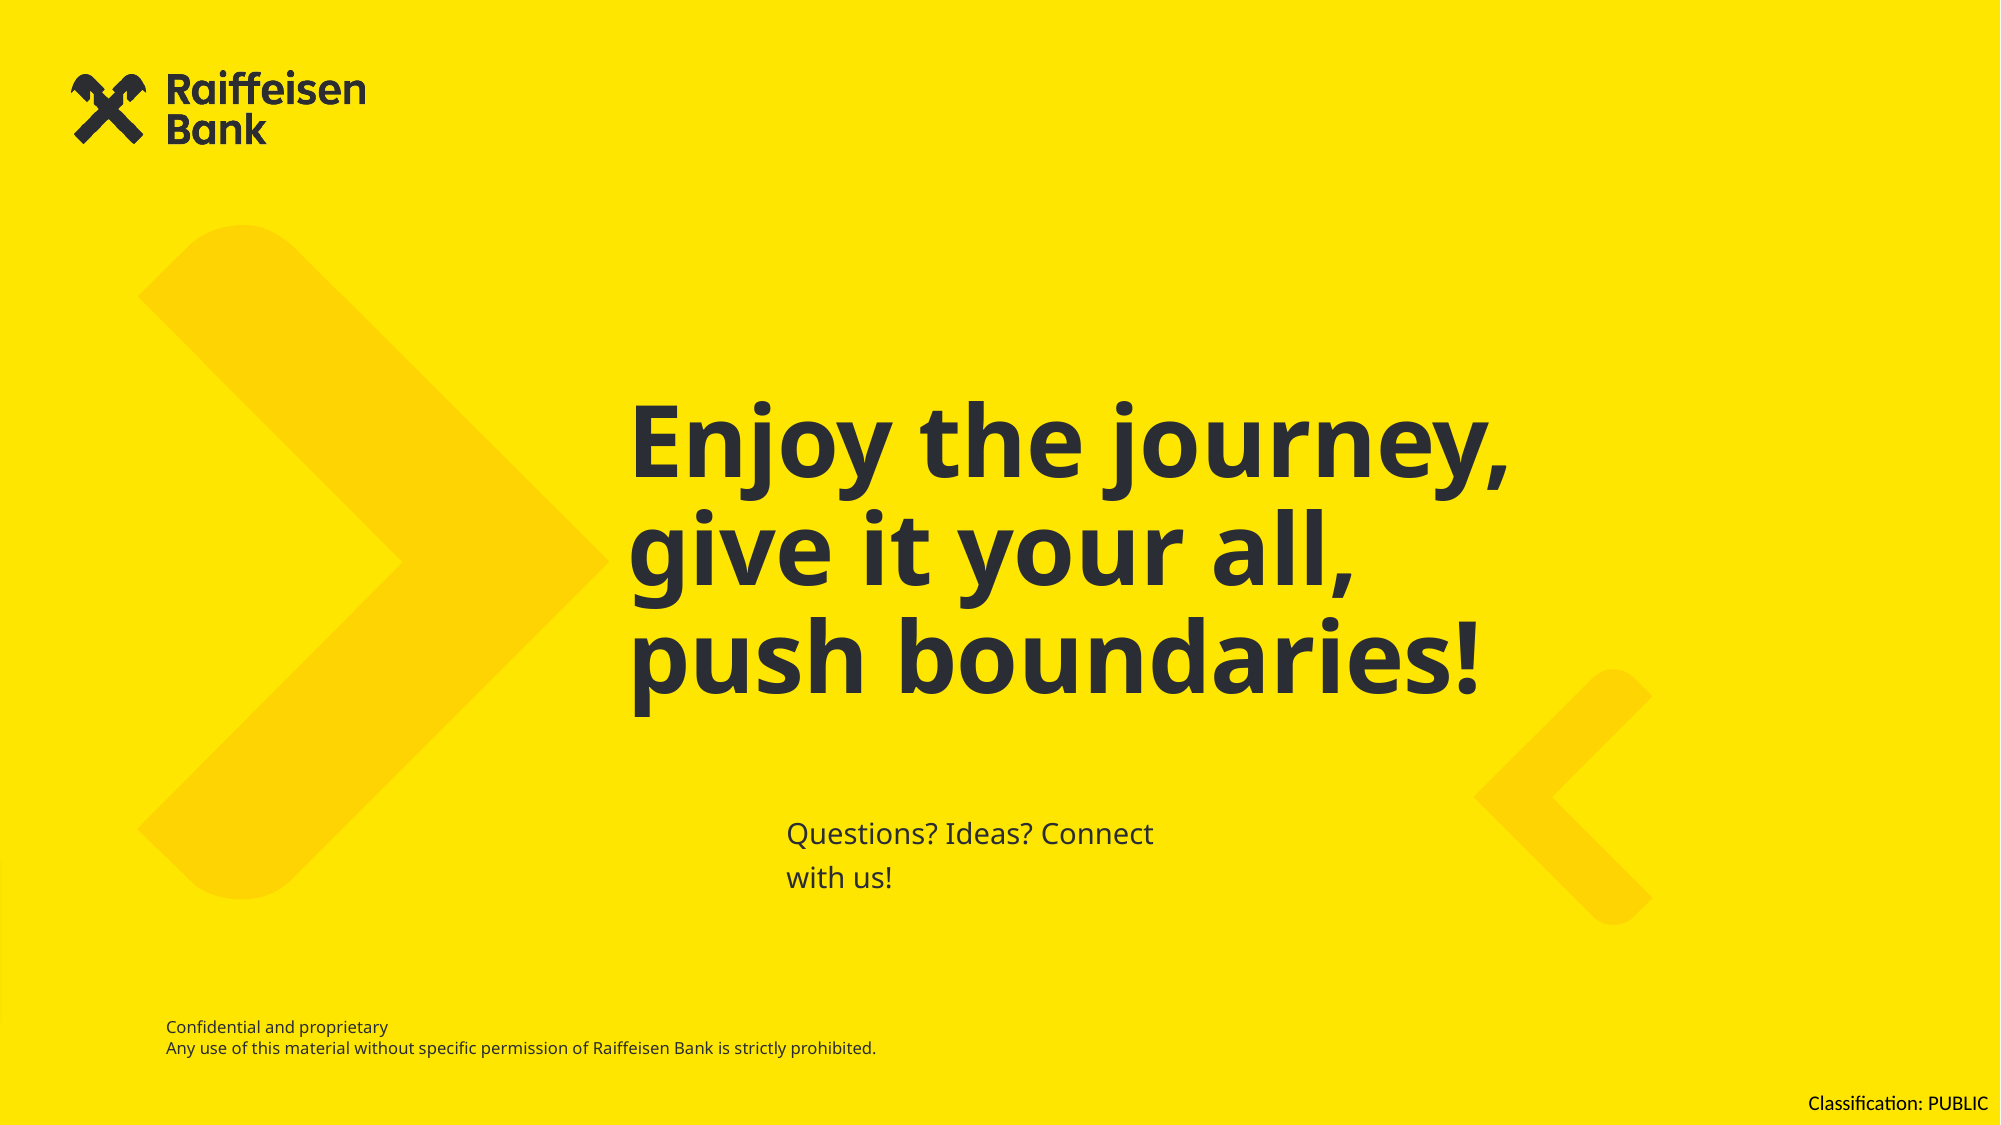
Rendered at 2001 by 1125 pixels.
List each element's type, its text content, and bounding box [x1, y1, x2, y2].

title Enjoy the journey, give it your all, push boundaries! [627, 278, 1608, 715]
list Questions? Ideas? Connect with us! [786, 806, 1214, 887]
picture [71, 70, 365, 145]
